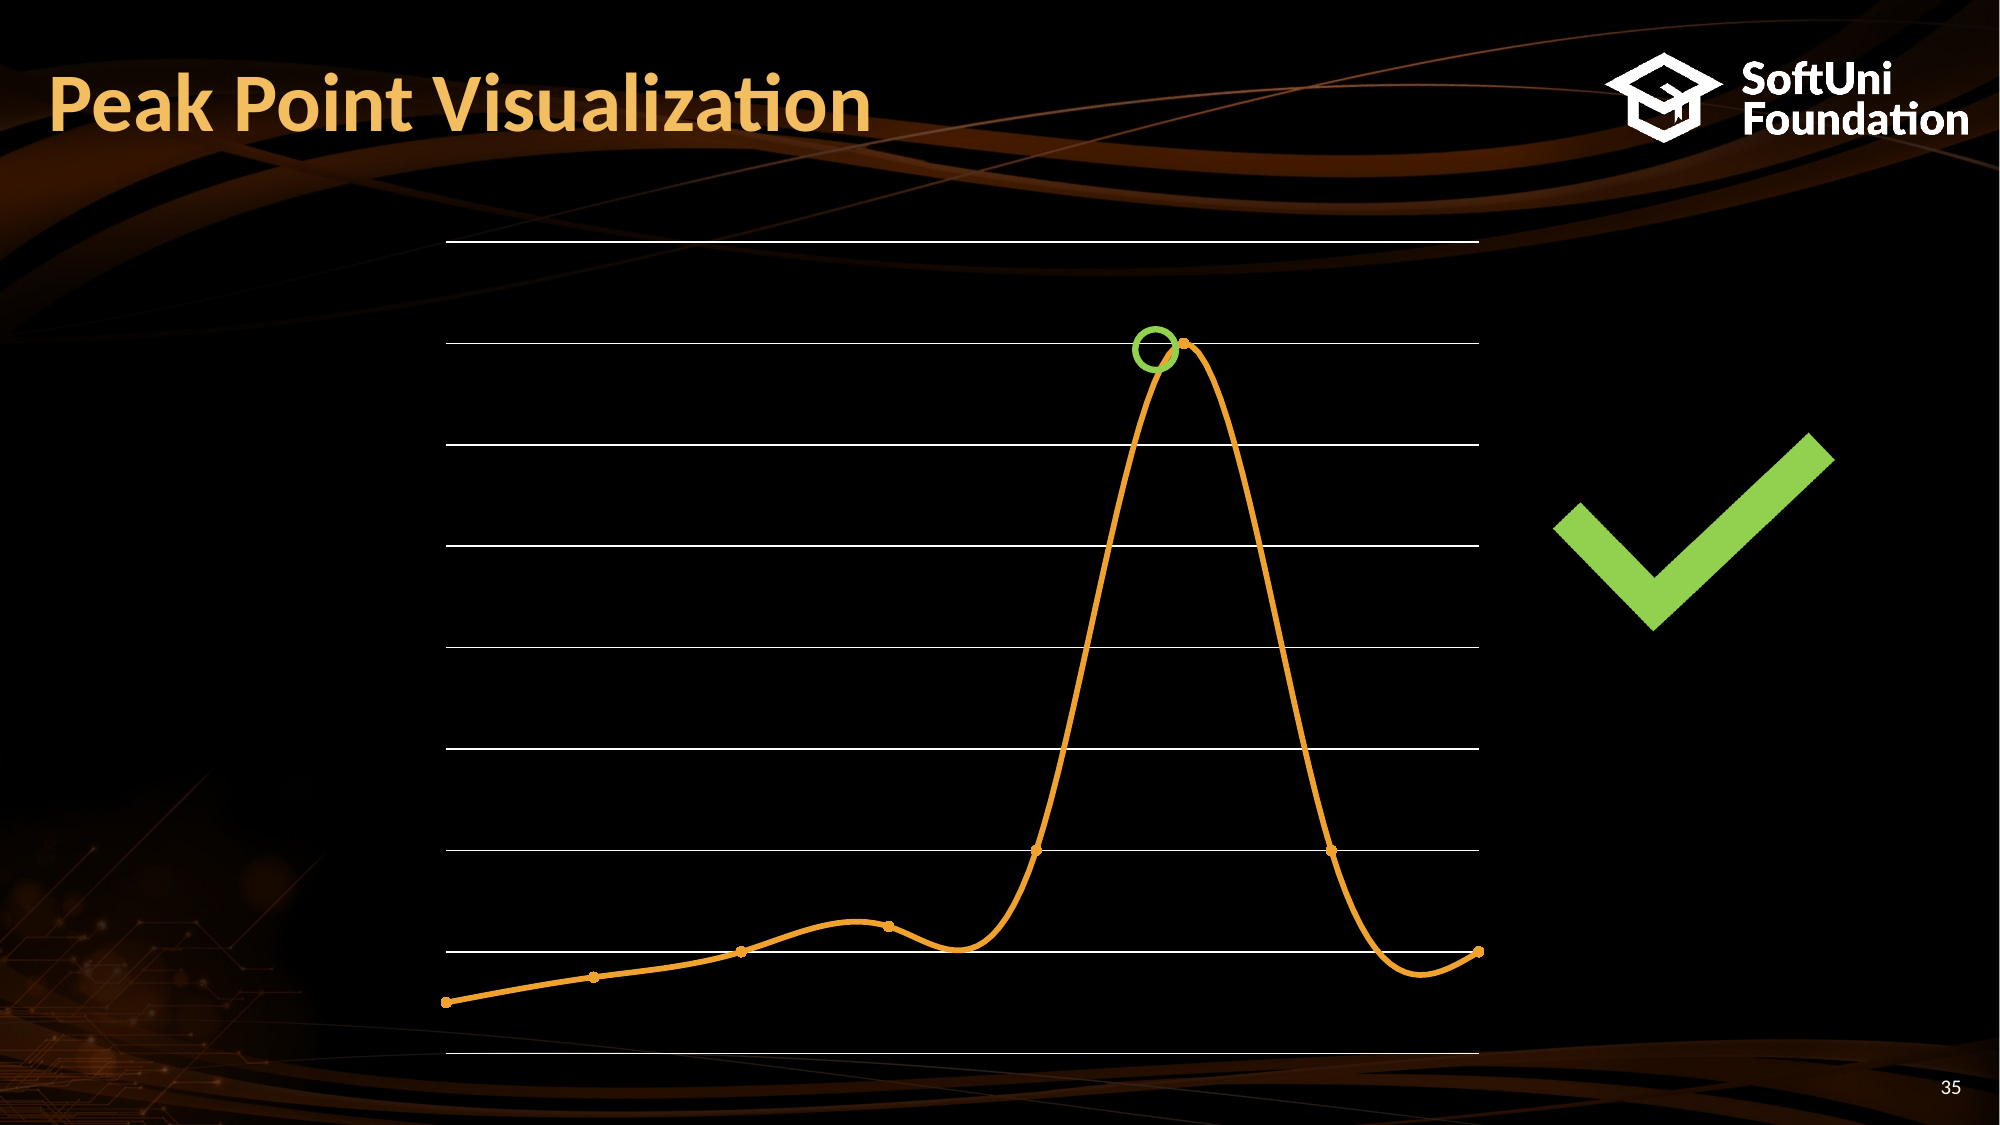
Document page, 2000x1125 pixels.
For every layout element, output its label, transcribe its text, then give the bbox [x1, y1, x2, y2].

text_box <number> [1897, 1070, 1968, 1103]
picture [0, 0, 2000, 1125]
chart [424, 224, 1501, 1071]
text_box Peak Point Visualization [30, 6, 1602, 189]
